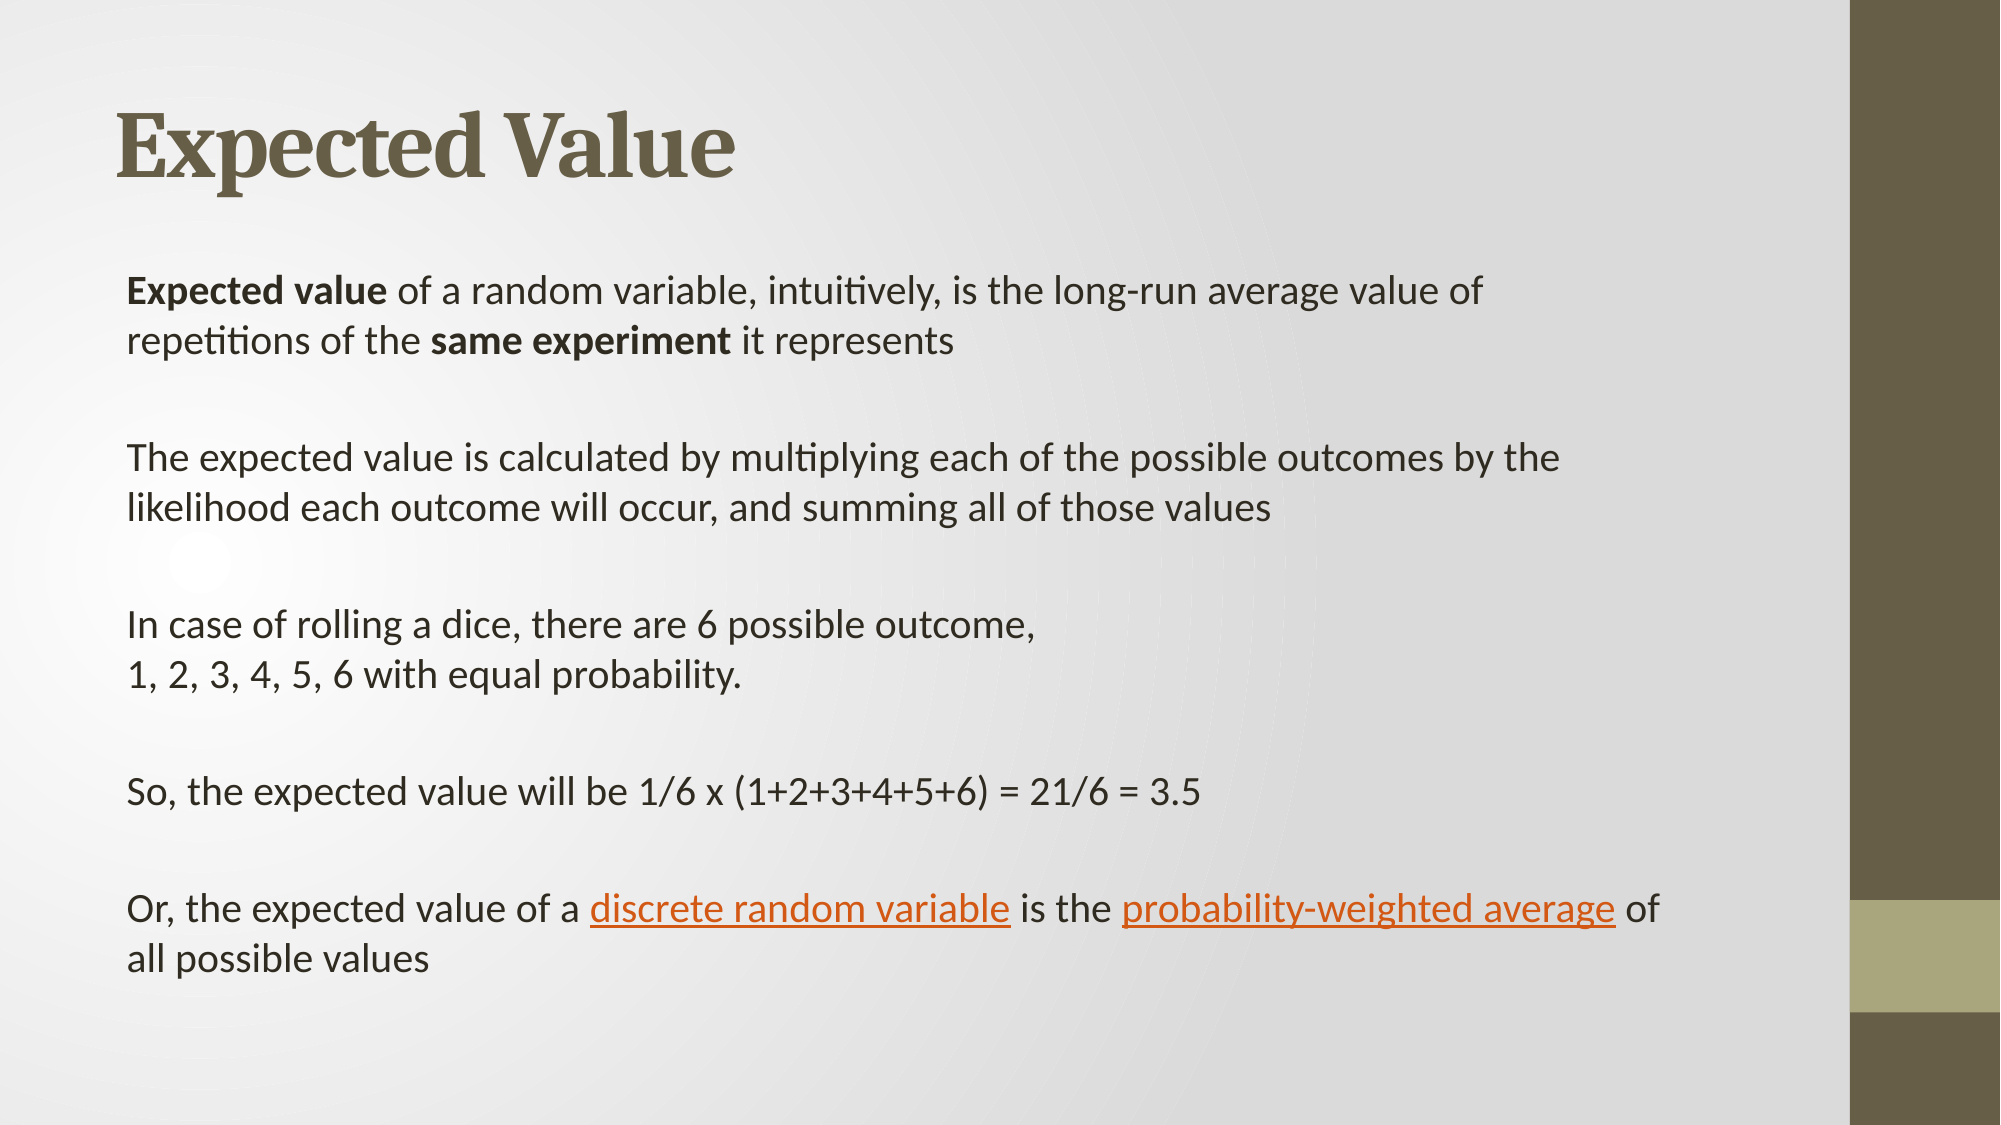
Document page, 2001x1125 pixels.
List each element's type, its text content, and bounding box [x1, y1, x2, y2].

title Expected Value [99, 45, 1767, 233]
list Expected value of a random variable, intuitively, is the long-run average value of repetitions of the same experiment it represents The expected value is calculated by multiplying each of the possible outcomes by the likelihood each outcome will occur, and summing all of those values In case of rolling a dice, there are 6 possible outcome, 1, 2, 3, 4, 5, 6 with equal probability. So, the expected value will be 1/6 x (1+2+3+4+5+6) = 21/6 = 3.5 Or, the expected value of a discrete random variable is the probability-weighted average of all possible values [111, 255, 1680, 998]
